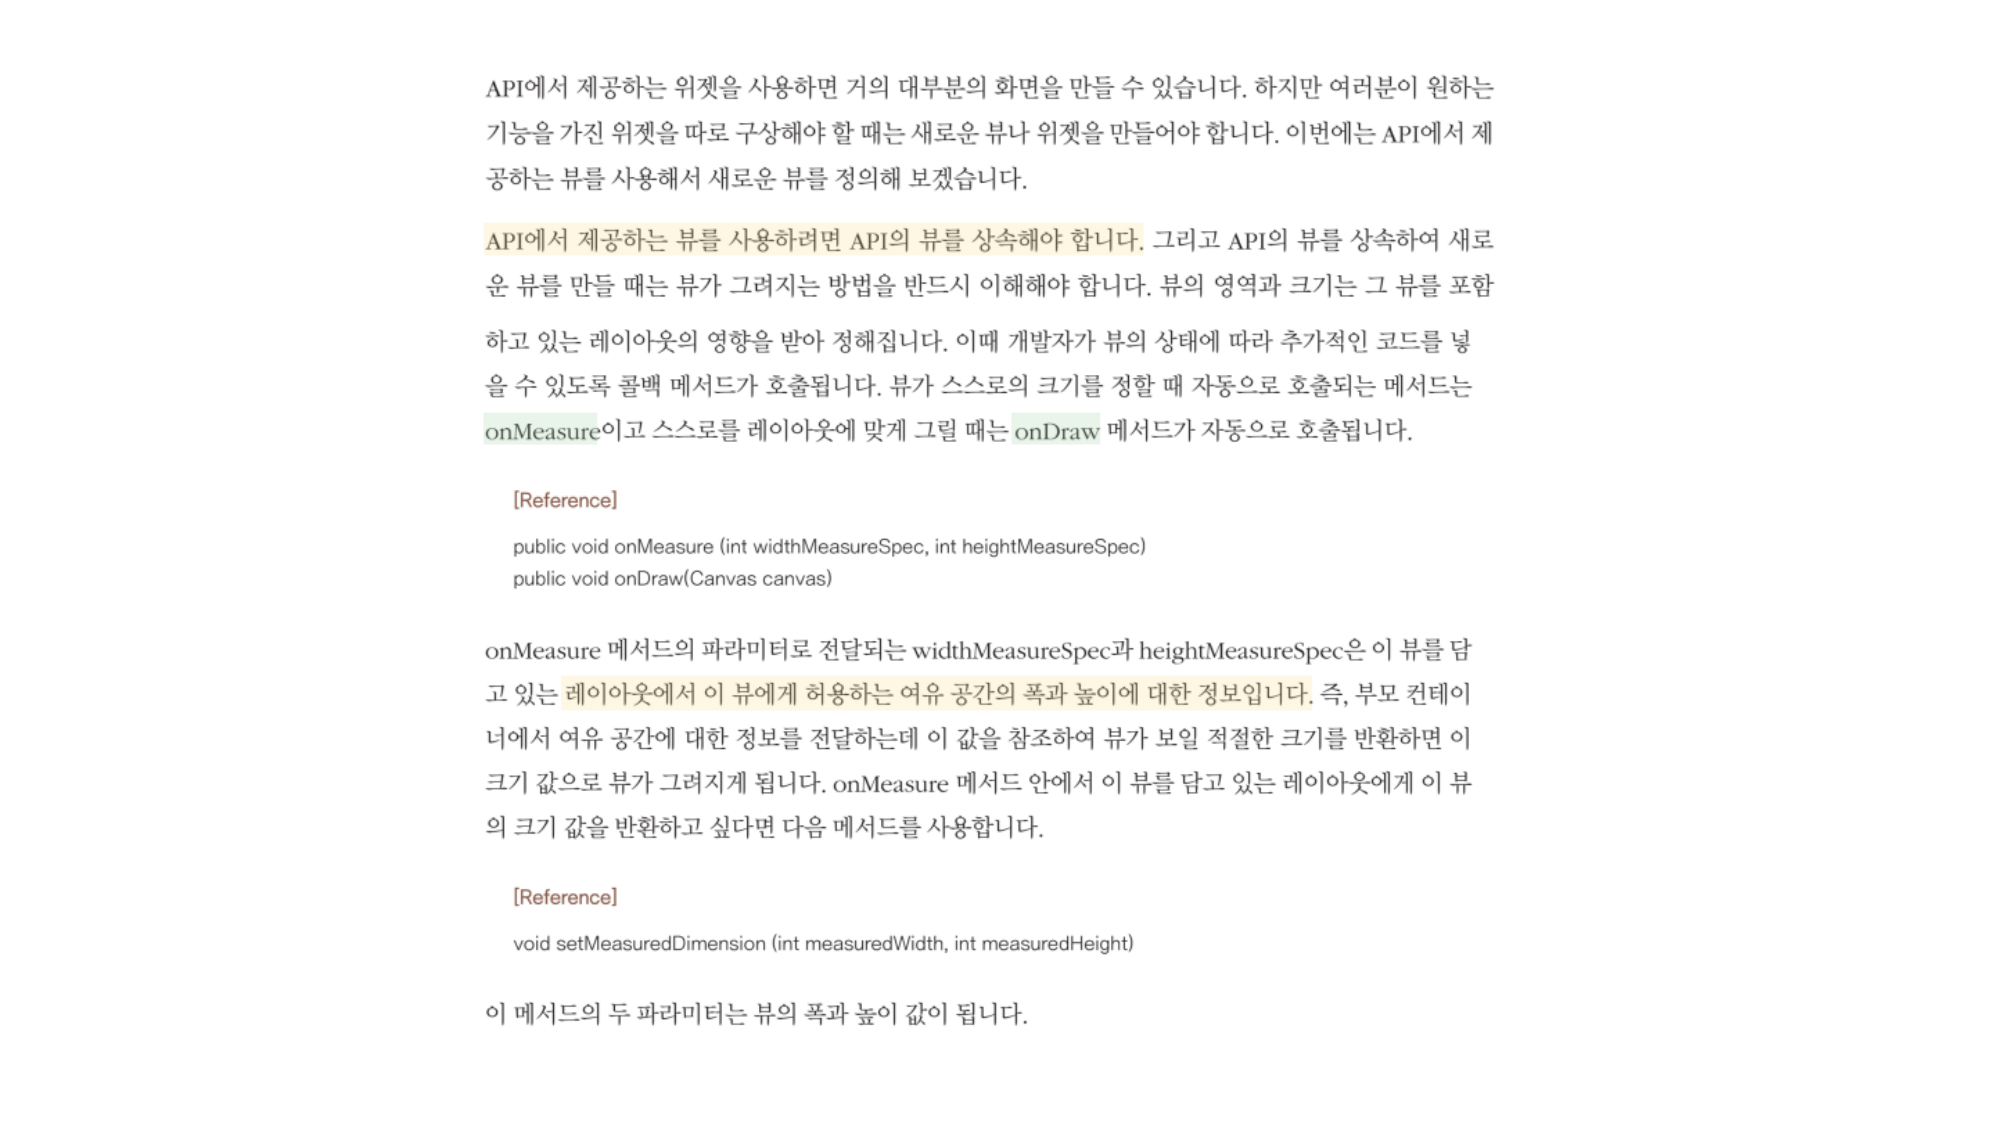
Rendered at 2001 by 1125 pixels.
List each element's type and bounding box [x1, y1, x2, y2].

picture [453, 21, 1526, 1032]
